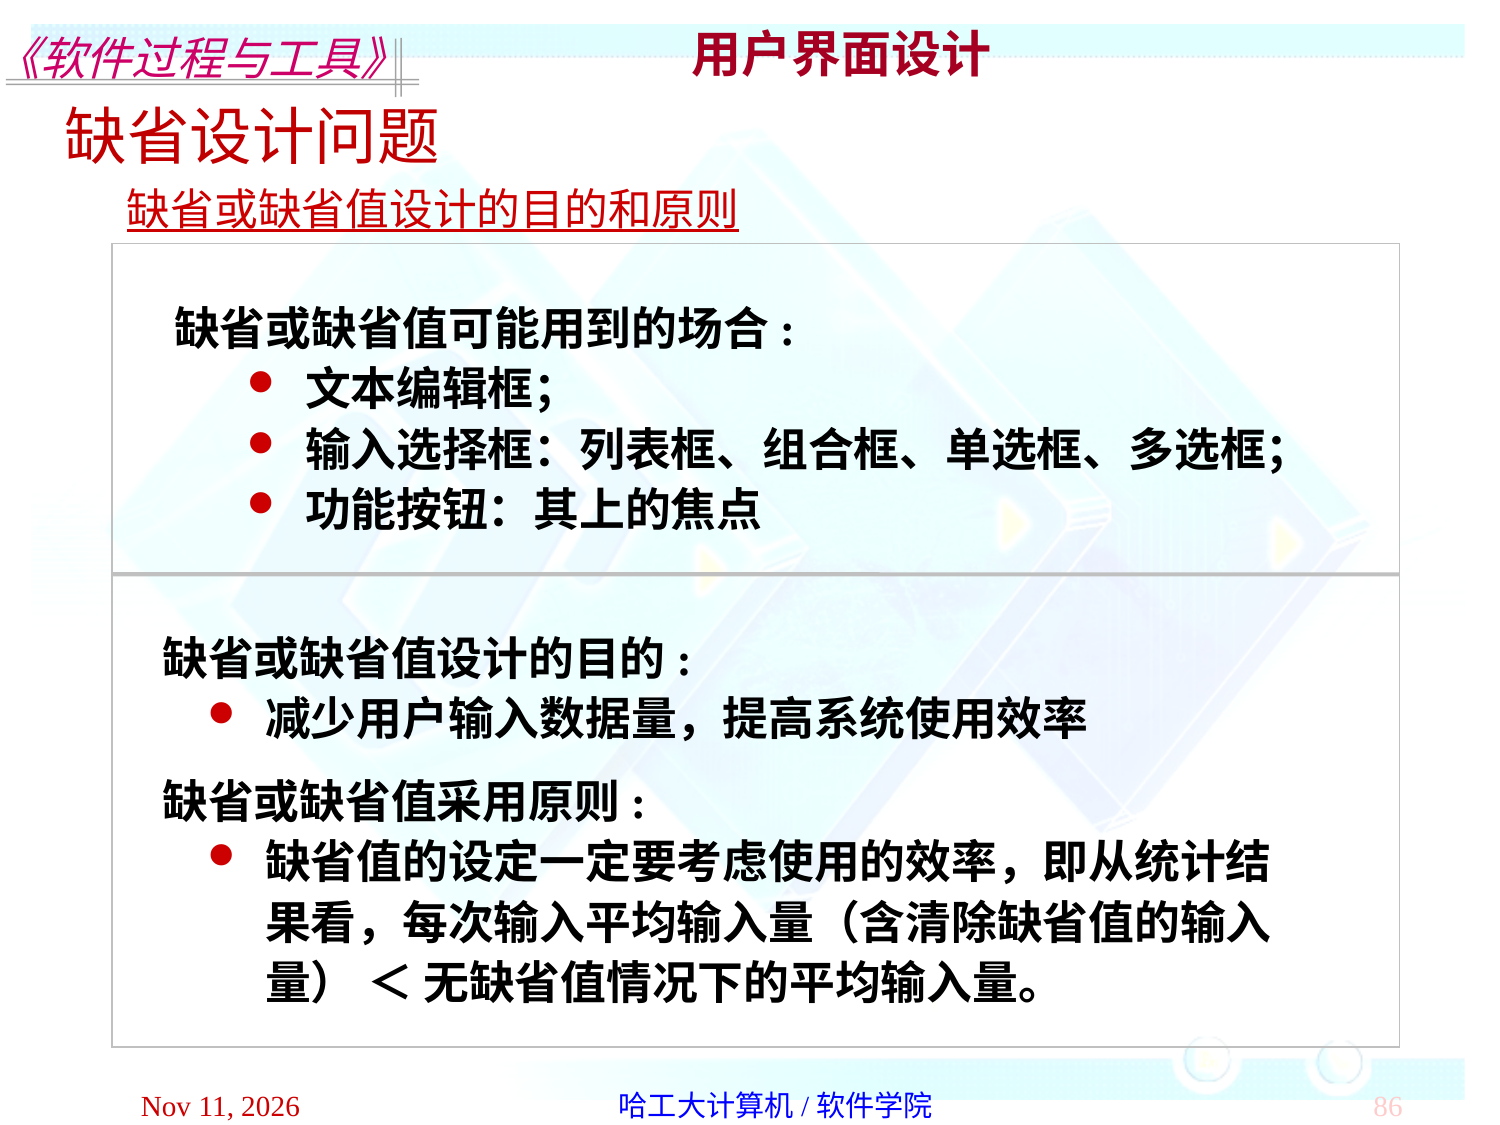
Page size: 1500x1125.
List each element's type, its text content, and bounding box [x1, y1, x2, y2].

text_box 用户界面设计 [389, 15, 1294, 90]
text_box [112, 575, 1400, 1047]
text_box 缺省或缺省值可能用到的场合: 文本编辑框； 输入选择框：列表框、组合框、单选框、多选框； 功能按钮：其上的焦点 [159, 267, 1389, 563]
text_box 缺省设计问题 [50, 90, 1447, 198]
text_box 缺省或缺省值设计的目的和原则 [112, 198, 845, 244]
text_box [112, 243, 1400, 574]
text_box 缺省或缺省值设计的目的: 减少用户输入数据量，提高系统使用效率 缺省或缺省值采用原则: 缺省值的设定一定要考虑使用的效率，即从统计结果看，每次输入平均输入量（含清除缺省值的输入量） ＜ 无缺省值情况下的平均输入量。 [147, 597, 1329, 1035]
